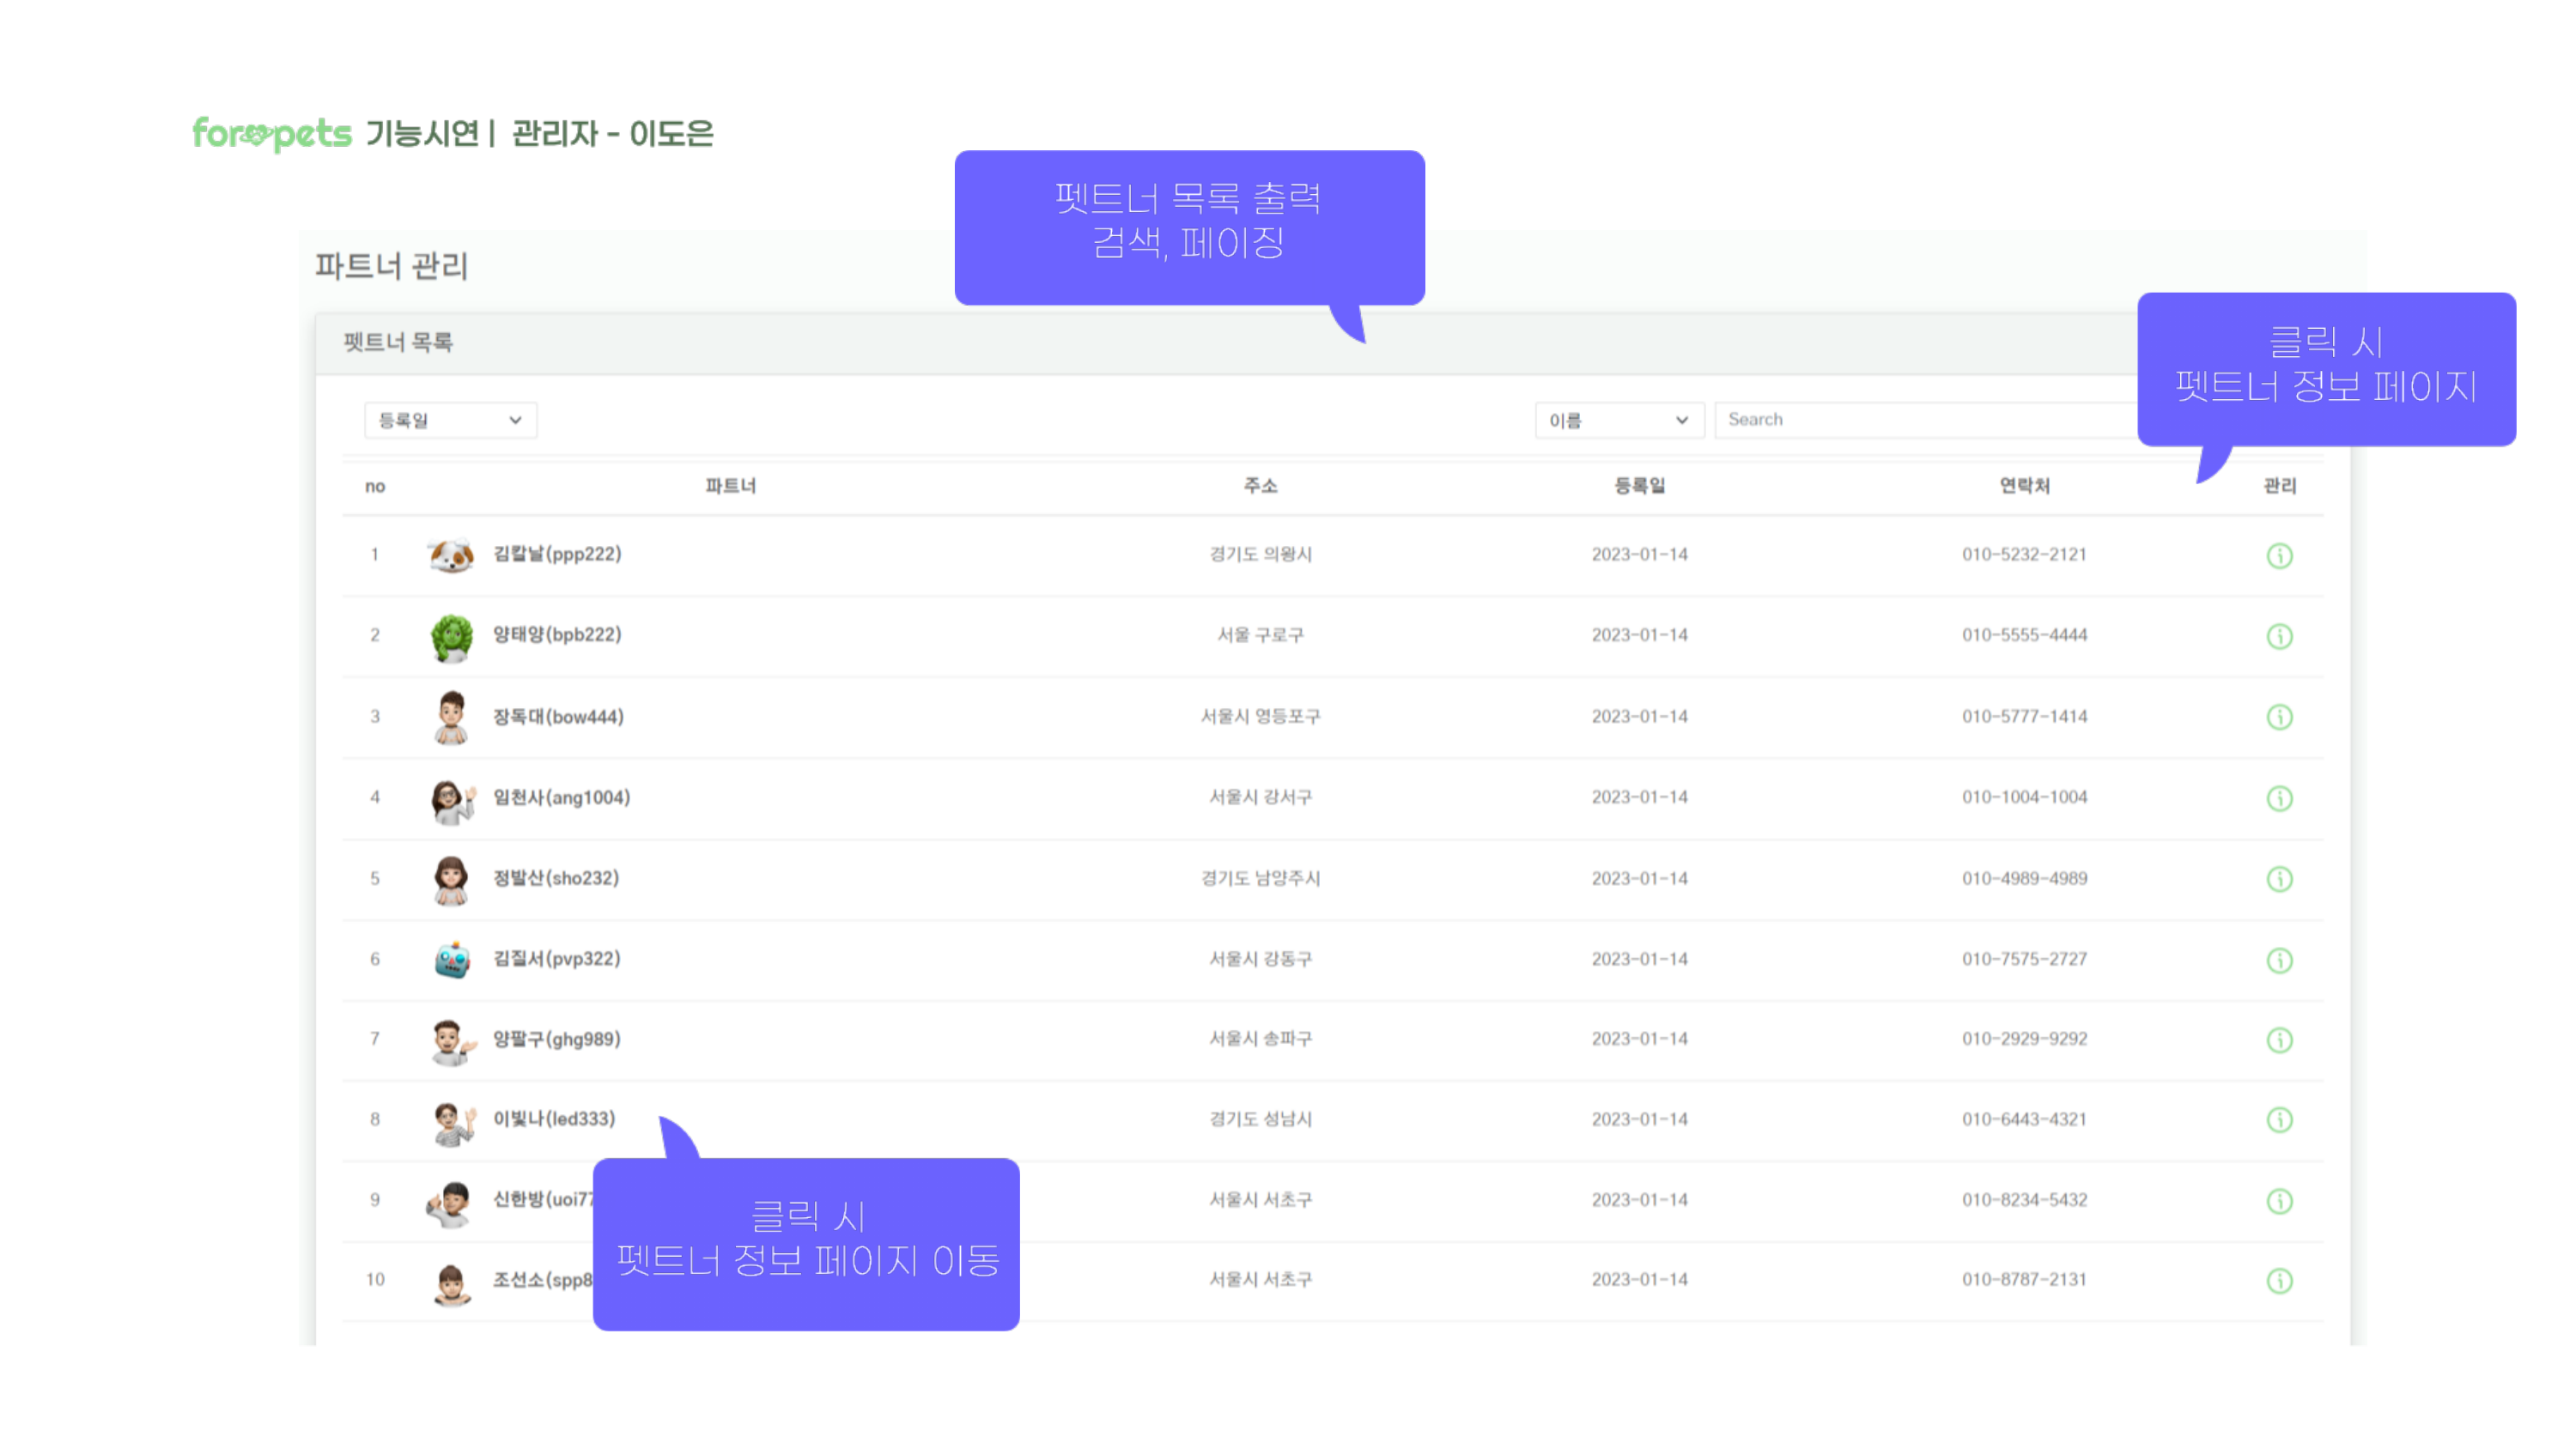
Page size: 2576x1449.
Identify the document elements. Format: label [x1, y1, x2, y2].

text_box [592, 1115, 1020, 1189]
text_box [592, 1302, 1020, 1331]
text_box [191, 114, 353, 156]
text_box [298, 230, 2368, 1348]
picture [937, 173, 1341, 282]
text_box [2137, 292, 2517, 485]
picture [2072, 316, 2493, 421]
text_box [954, 149, 1425, 344]
picture [361, 112, 732, 162]
picture [555, 1191, 1024, 1295]
